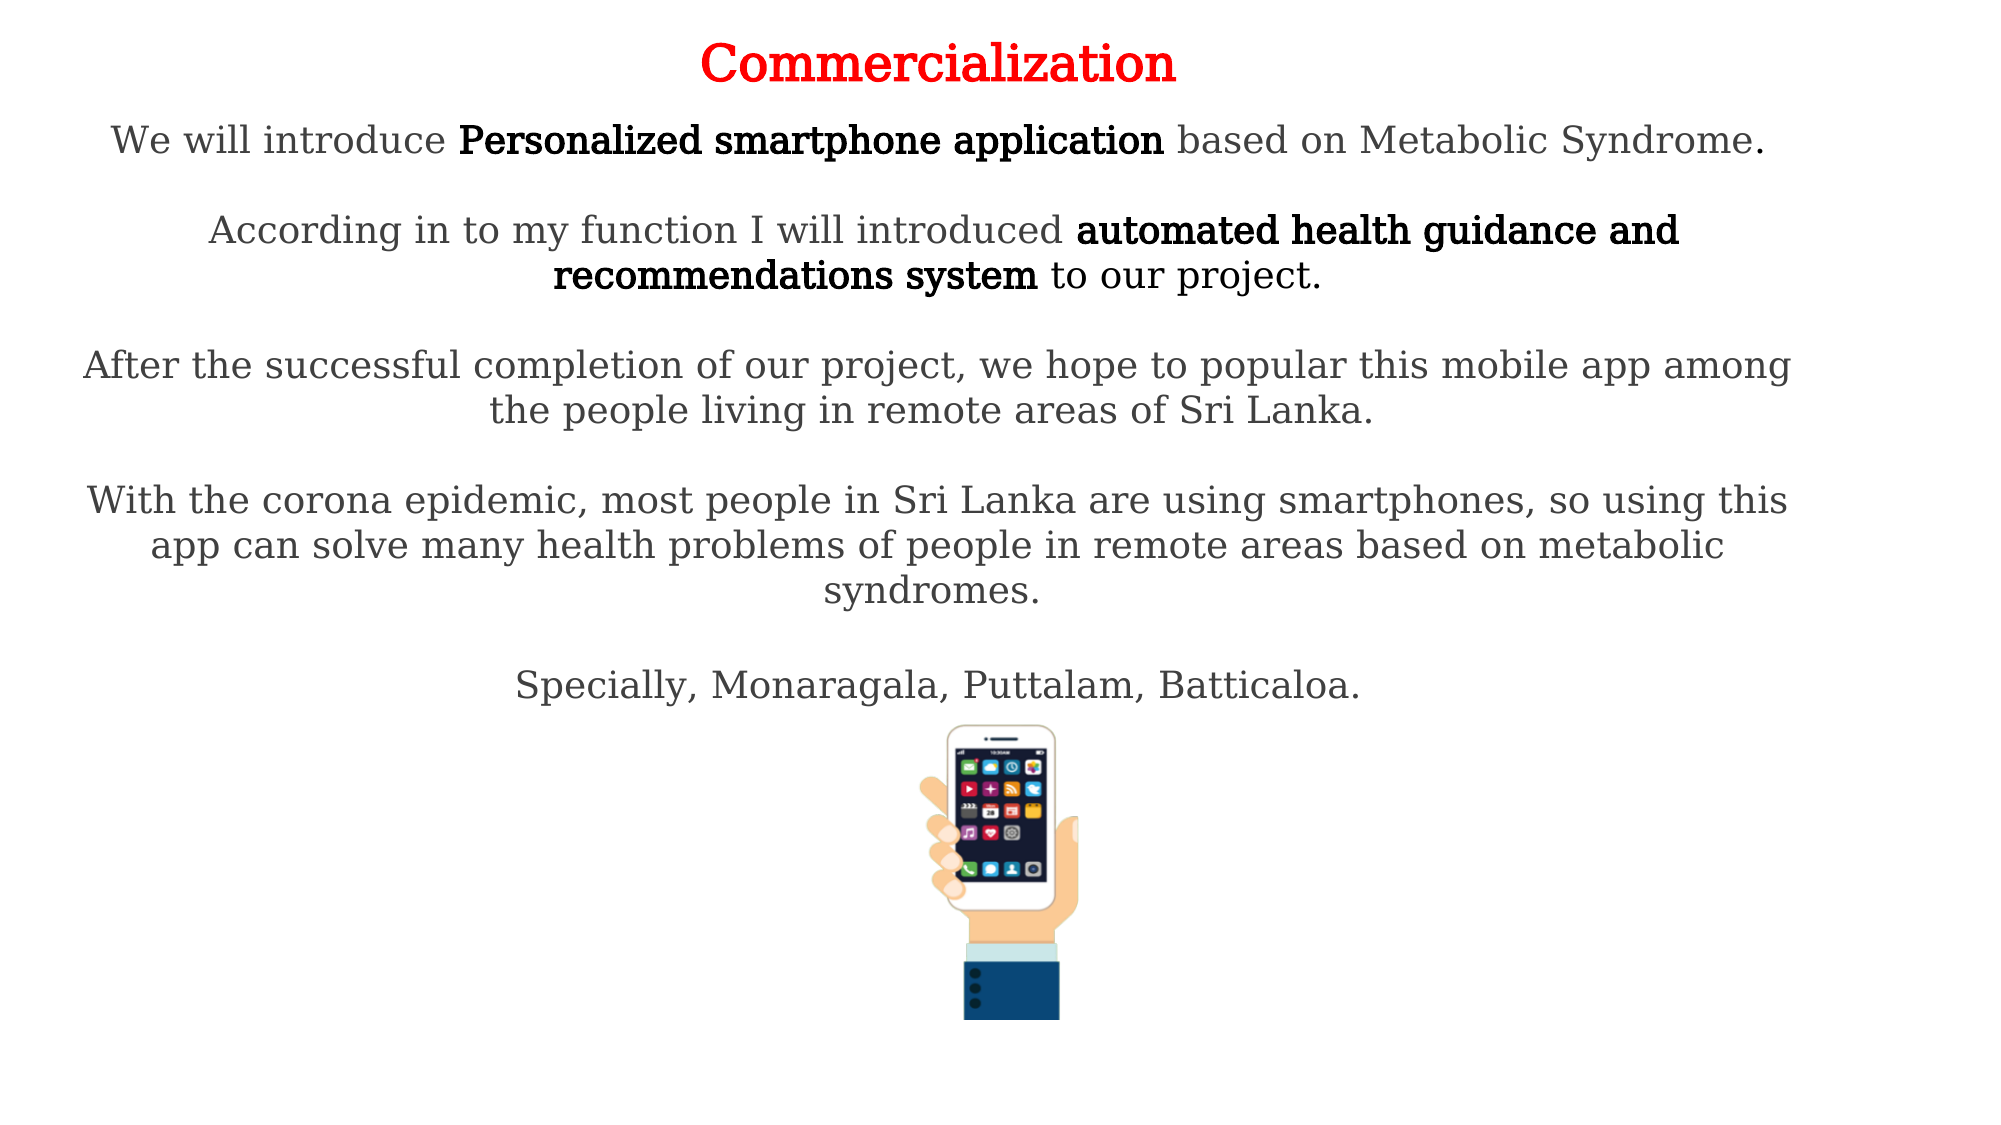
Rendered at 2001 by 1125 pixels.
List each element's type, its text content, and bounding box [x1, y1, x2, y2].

picture [813, 708, 1187, 1020]
text_box Commercialization We will introduce Personalized smartphone application based on Metabolic Syndrome. According in to my function I will introduced automated health guidance and recommendations system to our project. After the successful completion of our project, we hope to popular this mobile app among the people living in remote areas of Sri Lanka. With the corona epidemic, most people in Sri Lanka are using smartphones, so using this app can solve many health problems of people in remote areas based on metabolic syndromes. Specially, Monaragala, Puttalam, Batticaloa. [62, 23, 1814, 759]
